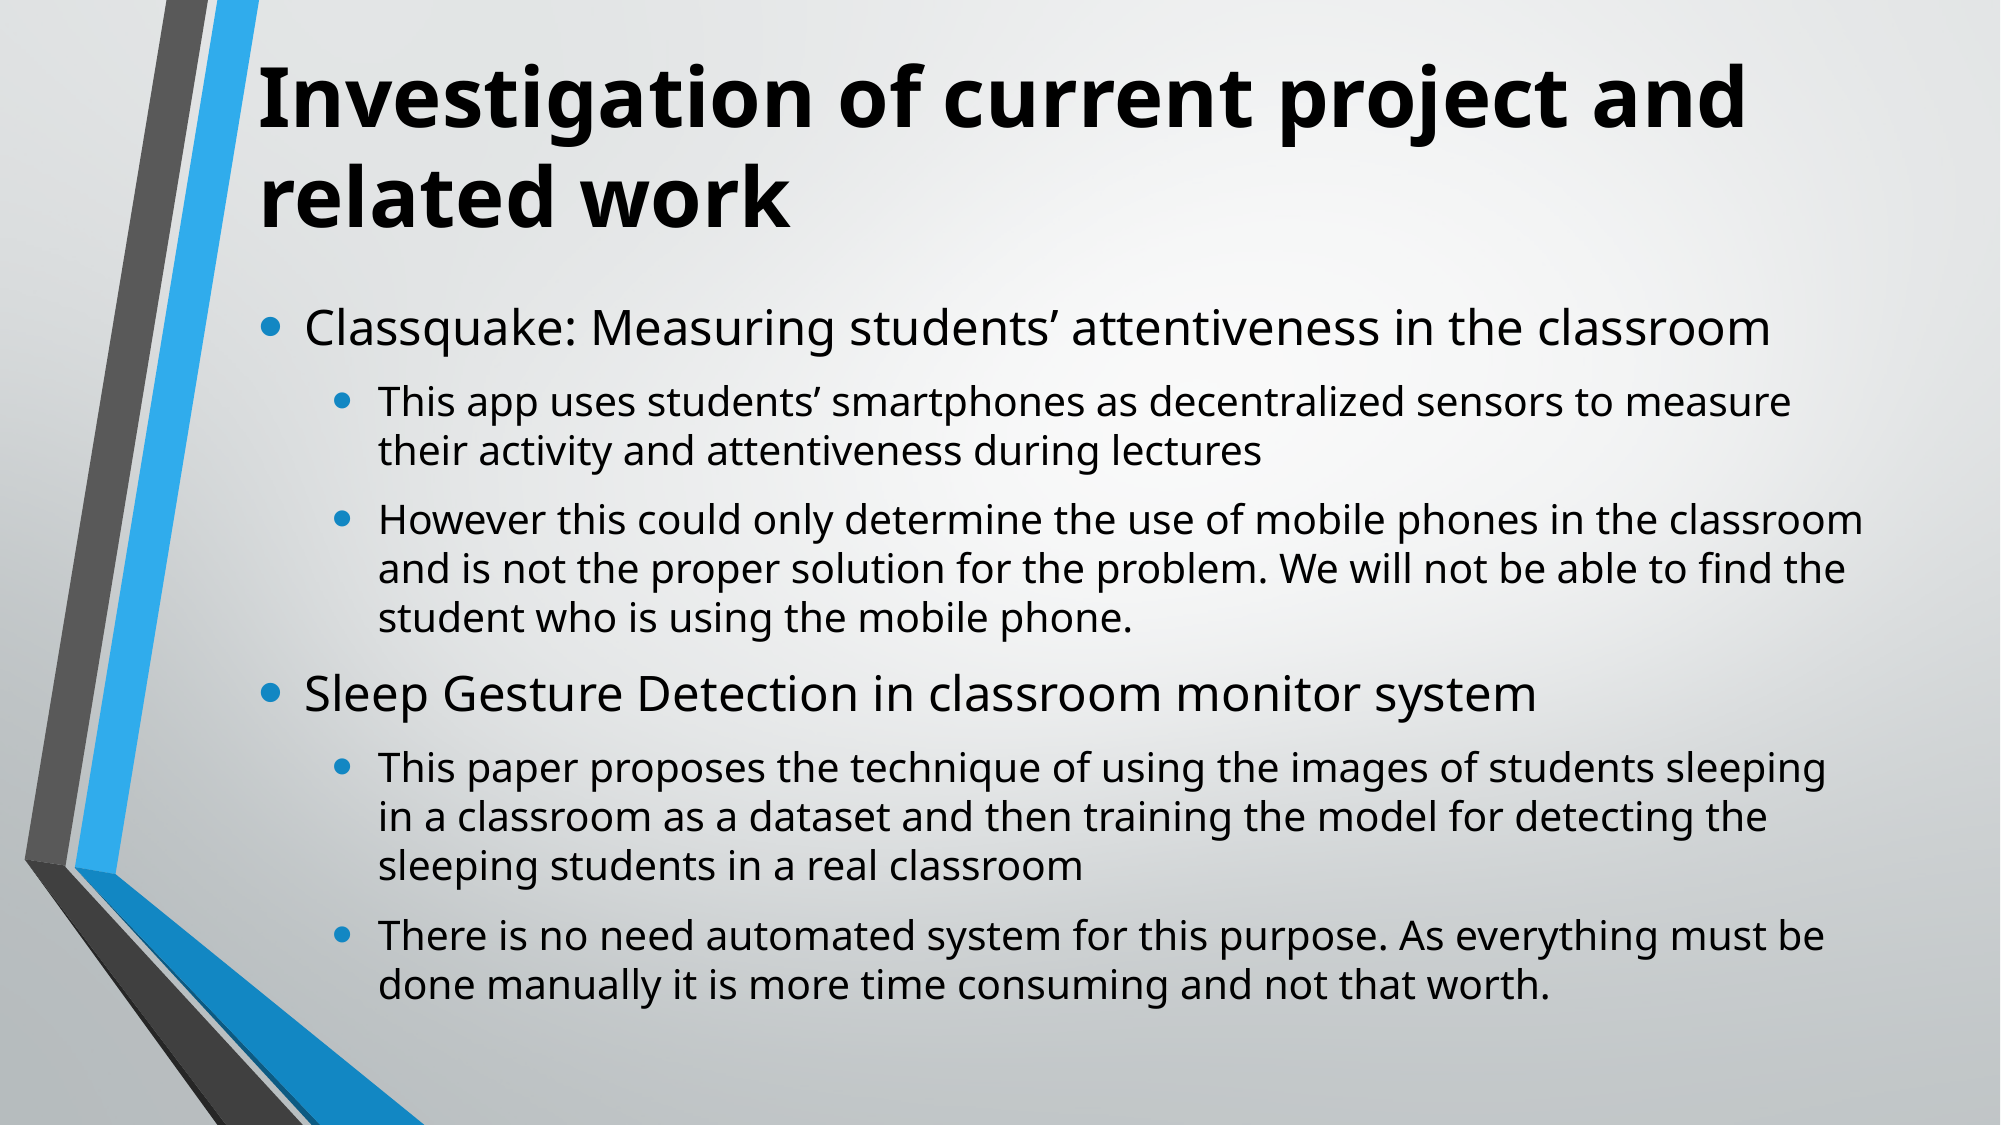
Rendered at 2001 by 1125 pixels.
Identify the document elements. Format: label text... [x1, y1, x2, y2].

title Investigation of current project and related work [243, 0, 1887, 287]
list Classquake: Measuring students’ attentiveness in the classroom This app uses students’ smartphones as decentralized sensors to measure their activity and attentiveness during lectures However this could only determine the use of mobile phones in the classroom and is not the proper solution for the problem. We will not be able to find the student who is using the mobile phone. Sleep Gesture Detection in classroom monitor system This paper proposes the technique of using the images of students sleeping in a classroom as a dataset and then training the model for detecting the sleeping students in a real classroom There is no need automated system for this purpose. As everything must be done manually it is more time consuming and not that worth. [243, 287, 1887, 1016]
